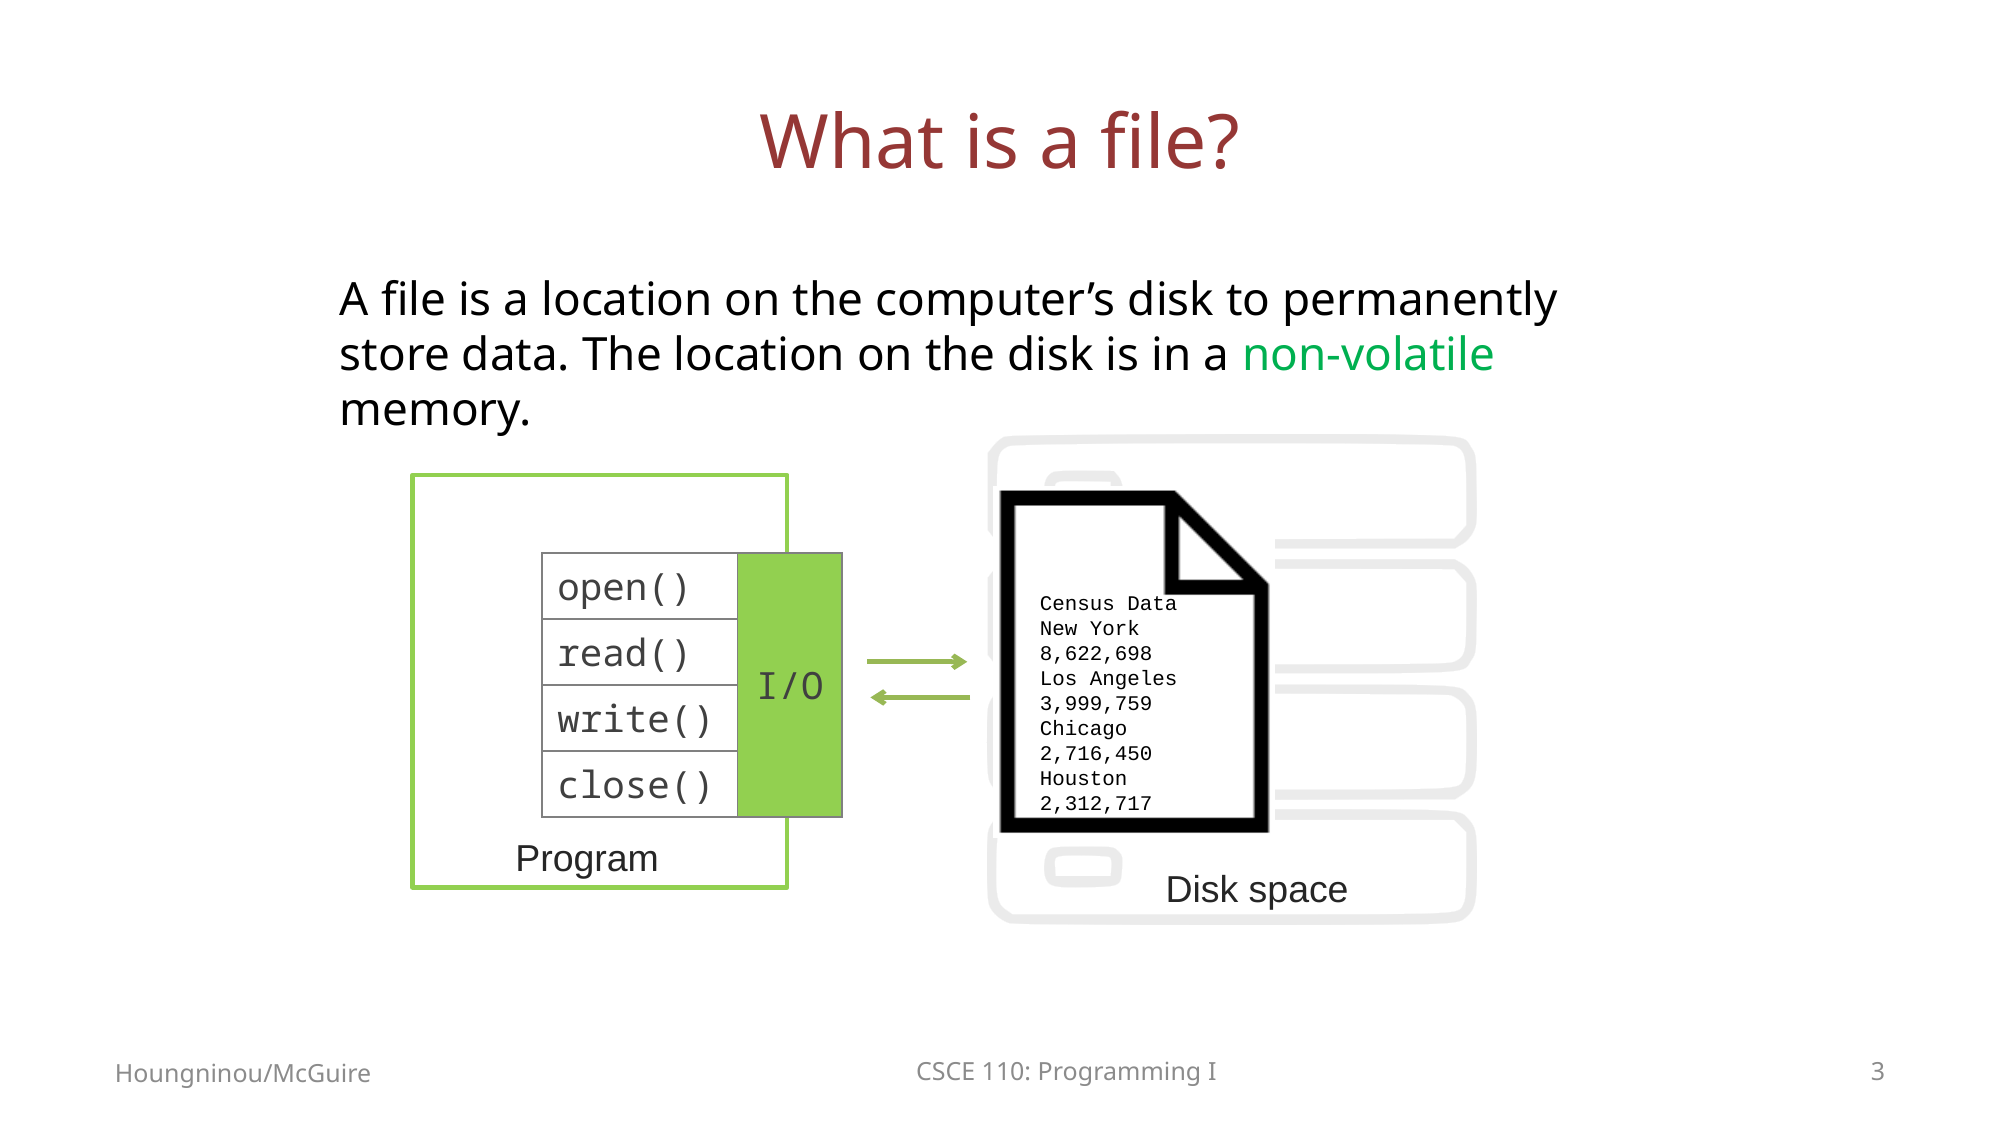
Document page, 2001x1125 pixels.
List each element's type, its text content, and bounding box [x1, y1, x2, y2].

table_cell close() [543, 752, 737, 816]
table_cell read() [543, 620, 737, 684]
picture [986, 434, 1477, 926]
table_header I/O [738, 554, 841, 816]
footer CSCE 110: Programming I [683, 1042, 1433, 1103]
table_cell write() [543, 686, 737, 750]
title What is a file? [99, 45, 1900, 233]
slide_number Houngninou/McGuire [99, 1042, 567, 1103]
table_header open() [543, 554, 737, 618]
list A file is a location on the computer’s disk to permanently store data. The location on the disk is in a non-volatile memory. [324, 262, 1675, 1005]
slide_number 3 [1433, 1042, 1900, 1103]
text_box Program [500, 826, 674, 887]
